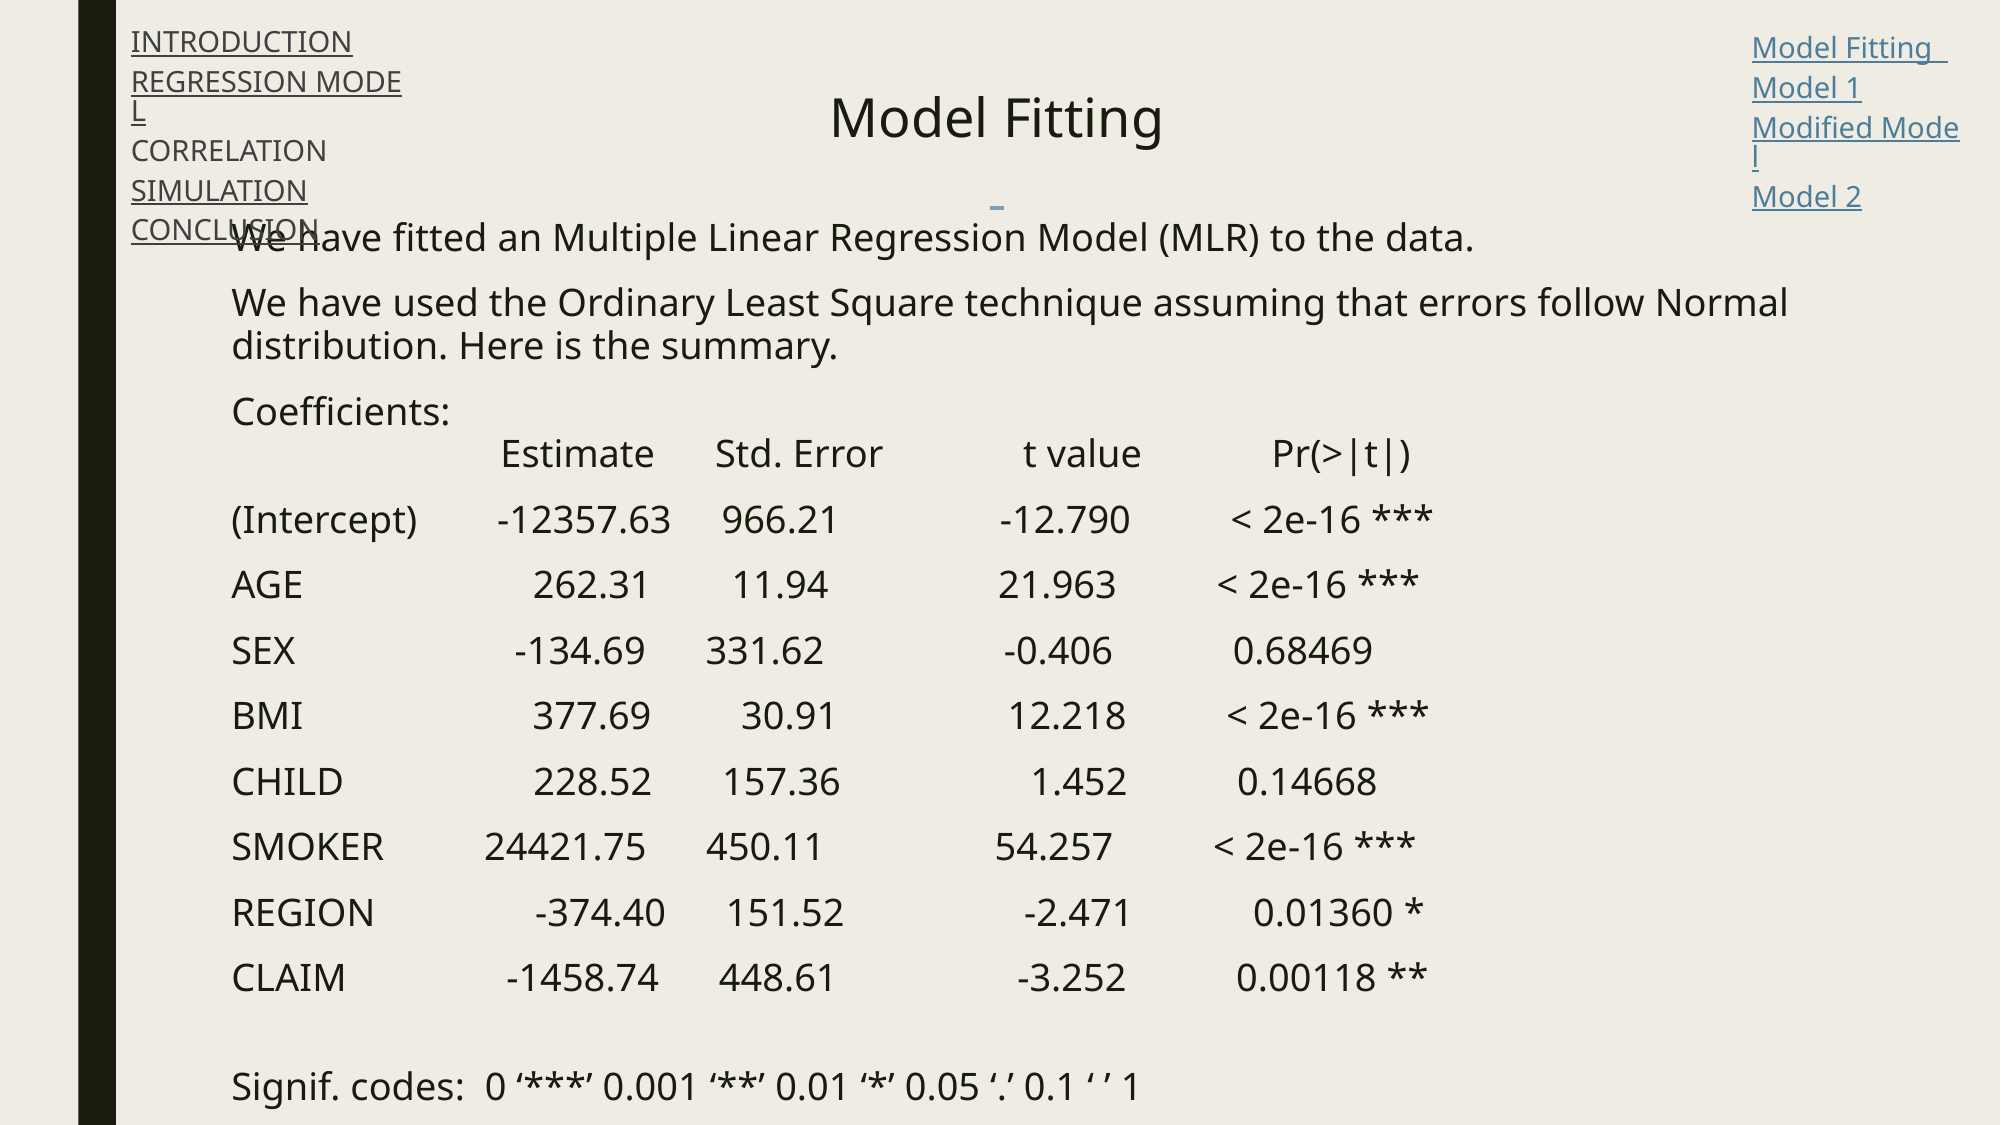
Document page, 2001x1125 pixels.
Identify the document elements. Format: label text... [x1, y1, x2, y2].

list We have fitted an Multiple Linear Regression Model (MLR) to the data. We have used the Ordinary Least Square technique assuming that errors follow Normal distribution. Here is the summary. Coefficients: Estimate Std. Error t value Pr(>|t|) (Intercept) -12357.63 966.21 -12.790 < 2e-16 *** AGE 262.31 11.94 21.963 < 2e-16 *** SEX -134.69 331.62 -0.406 0.68469 BMI 377.69 30.91 12.218 < 2e-16 *** CHILD 228.52 157.36 1.452 0.14668 SMOKER 24421.75 450.11 54.257 < 2e-16 *** REGION -374.40 151.52 -2.471 0.01360 * CLAIM -1458.74 448.61 -3.252 0.00118 ** Signif. codes: 0 ‘***’ 0.001 ‘**’ 0.01 ‘*’ 0.05 ‘.’ 0.1 ‘ ’ 1 [216, 209, 1924, 1125]
text_box INTRODUCTION REGRESSION MODEL CORRELATION SIMULATION CONCLUSION [116, 16, 419, 230]
title Model Fitting [460, 84, 1534, 209]
text_box Model Fitting Model 1 Modified Model Model 2 [1736, 22, 1978, 196]
